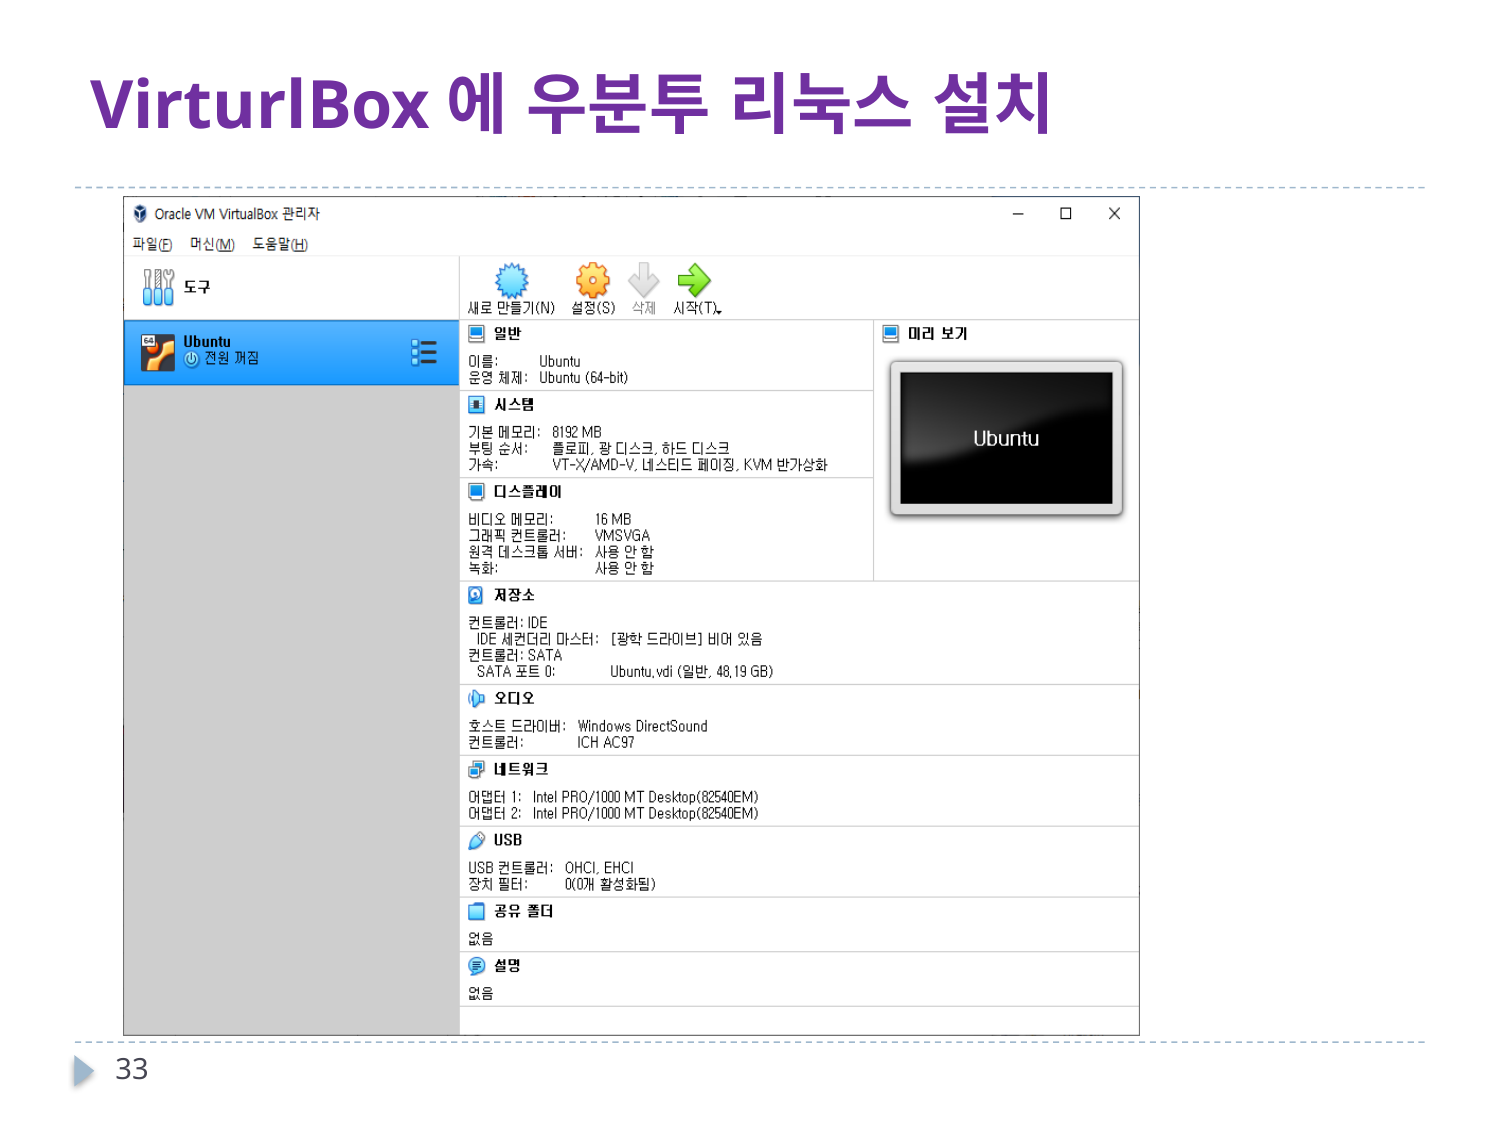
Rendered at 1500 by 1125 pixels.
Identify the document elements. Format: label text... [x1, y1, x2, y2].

slide_number 33 [100, 1042, 426, 1103]
title VirturlBox에 우분투 리눅스 설치 [75, 24, 1425, 149]
picture [123, 195, 1140, 1036]
